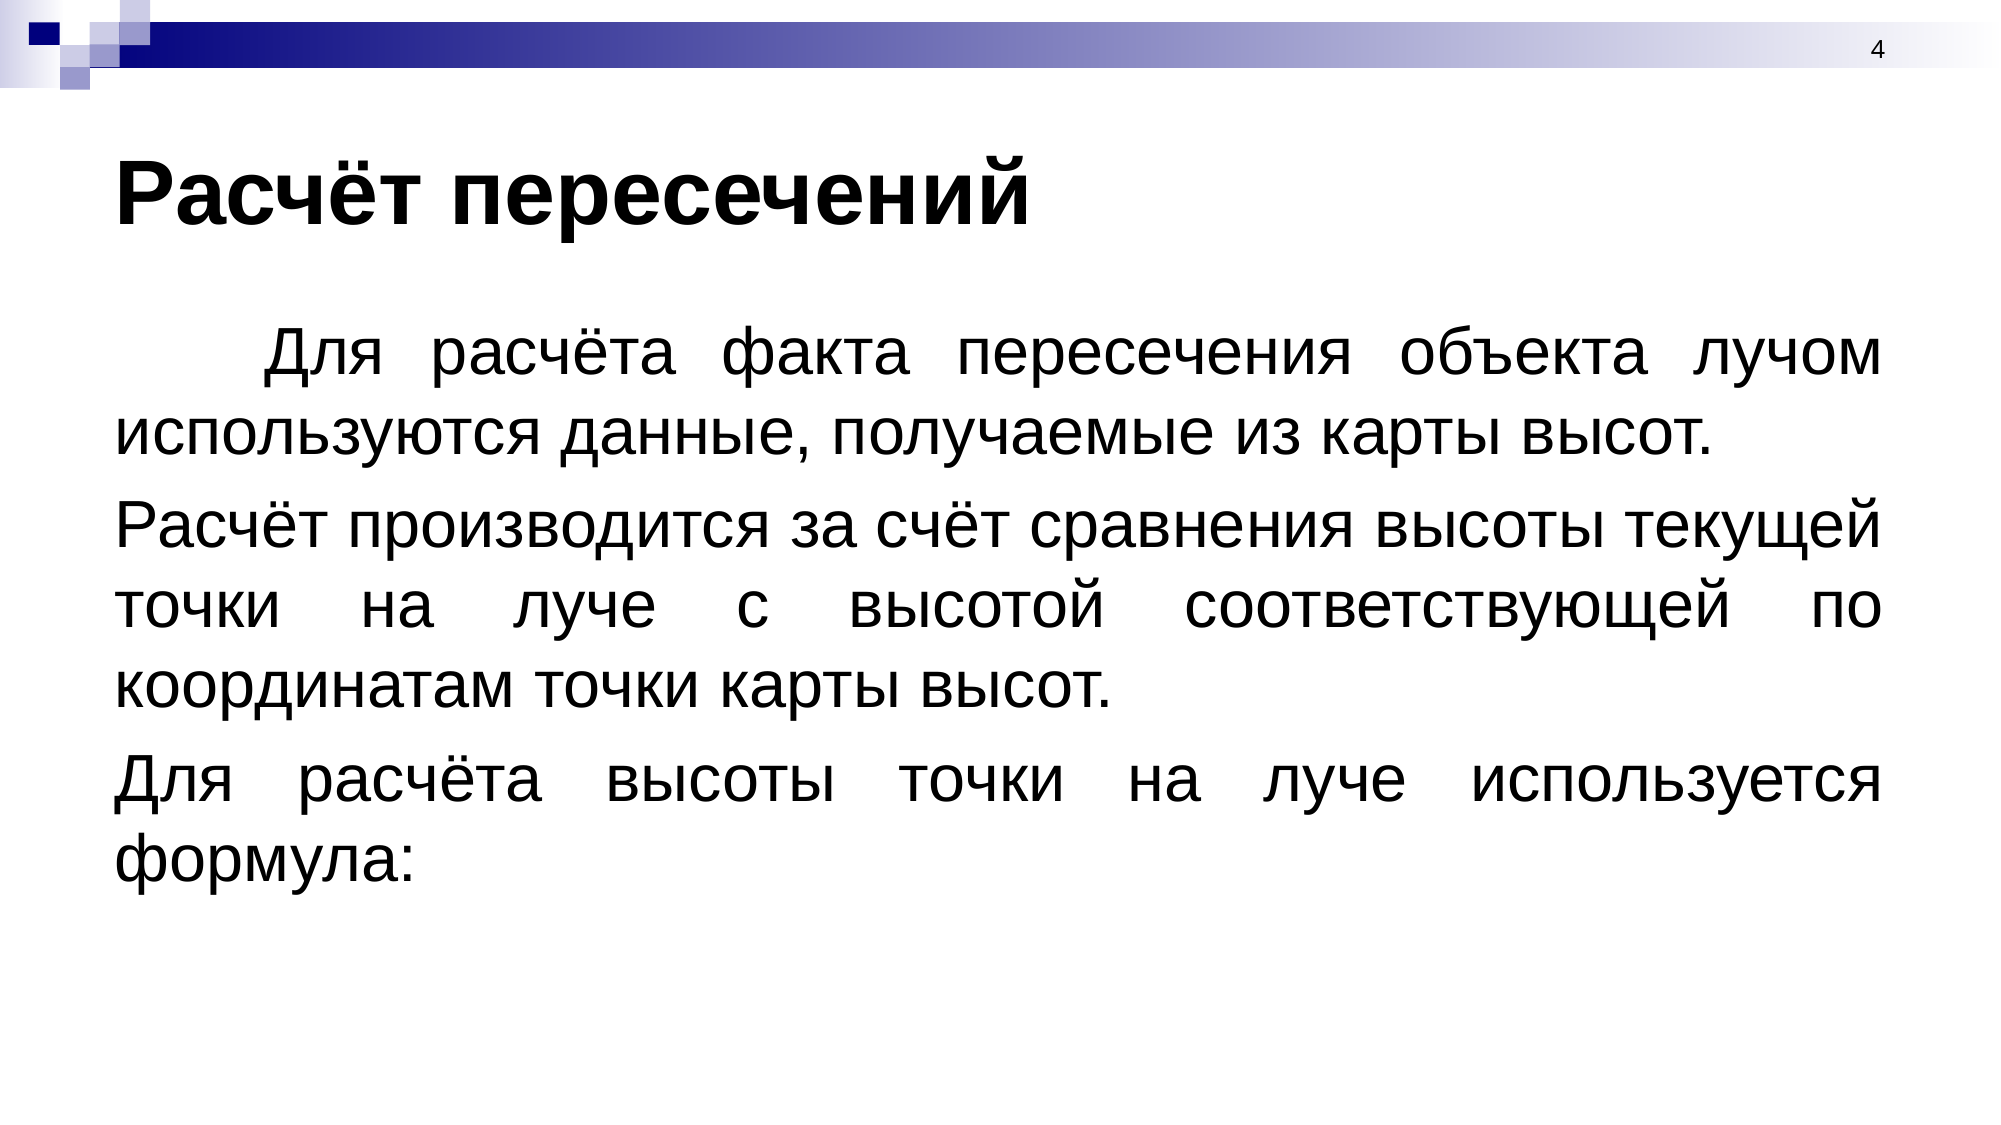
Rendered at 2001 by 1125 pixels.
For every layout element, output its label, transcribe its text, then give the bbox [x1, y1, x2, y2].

title Расчёт пересечений [99, 74, 1901, 301]
slide_number 4 [1433, 0, 1901, 76]
